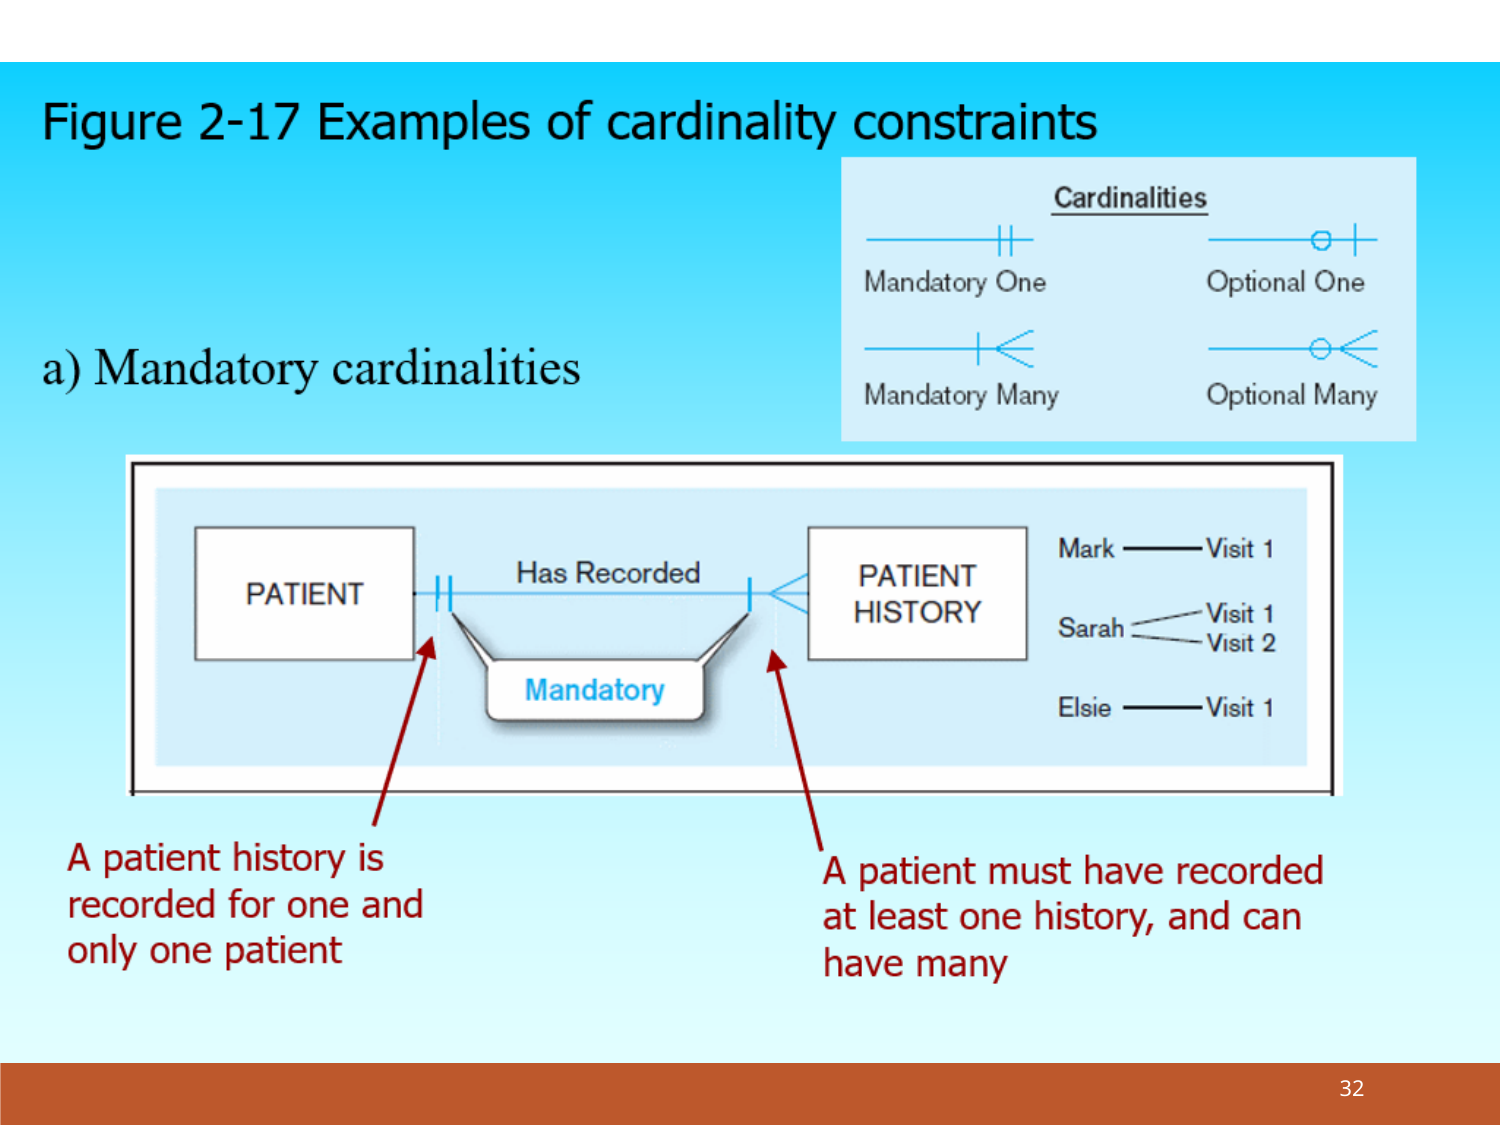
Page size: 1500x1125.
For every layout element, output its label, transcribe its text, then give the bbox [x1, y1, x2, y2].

picture [0, 87, 1500, 1063]
slide_number ‹#› [1218, 1070, 1380, 1120]
